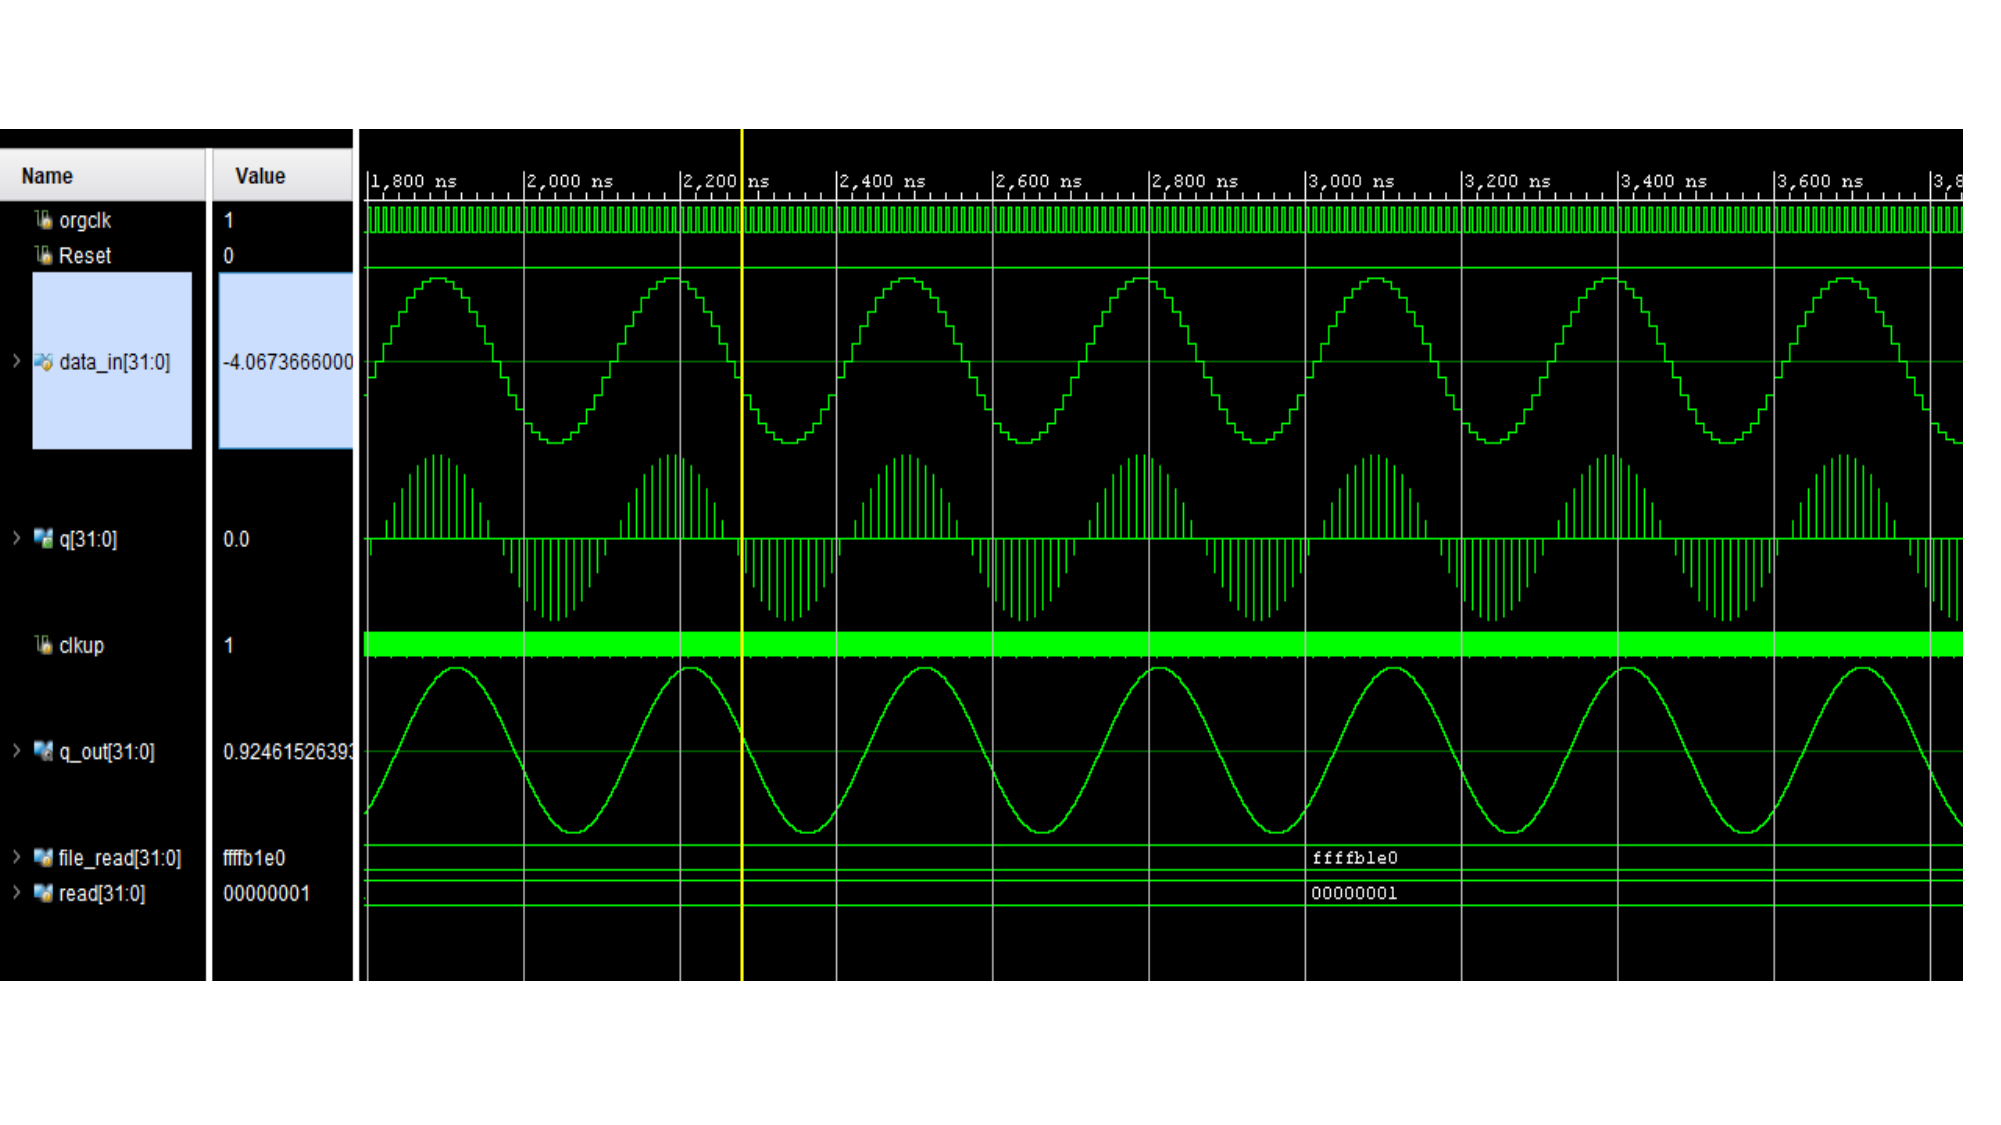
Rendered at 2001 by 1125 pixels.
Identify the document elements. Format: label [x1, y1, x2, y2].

picture [0, 129, 1963, 981]
